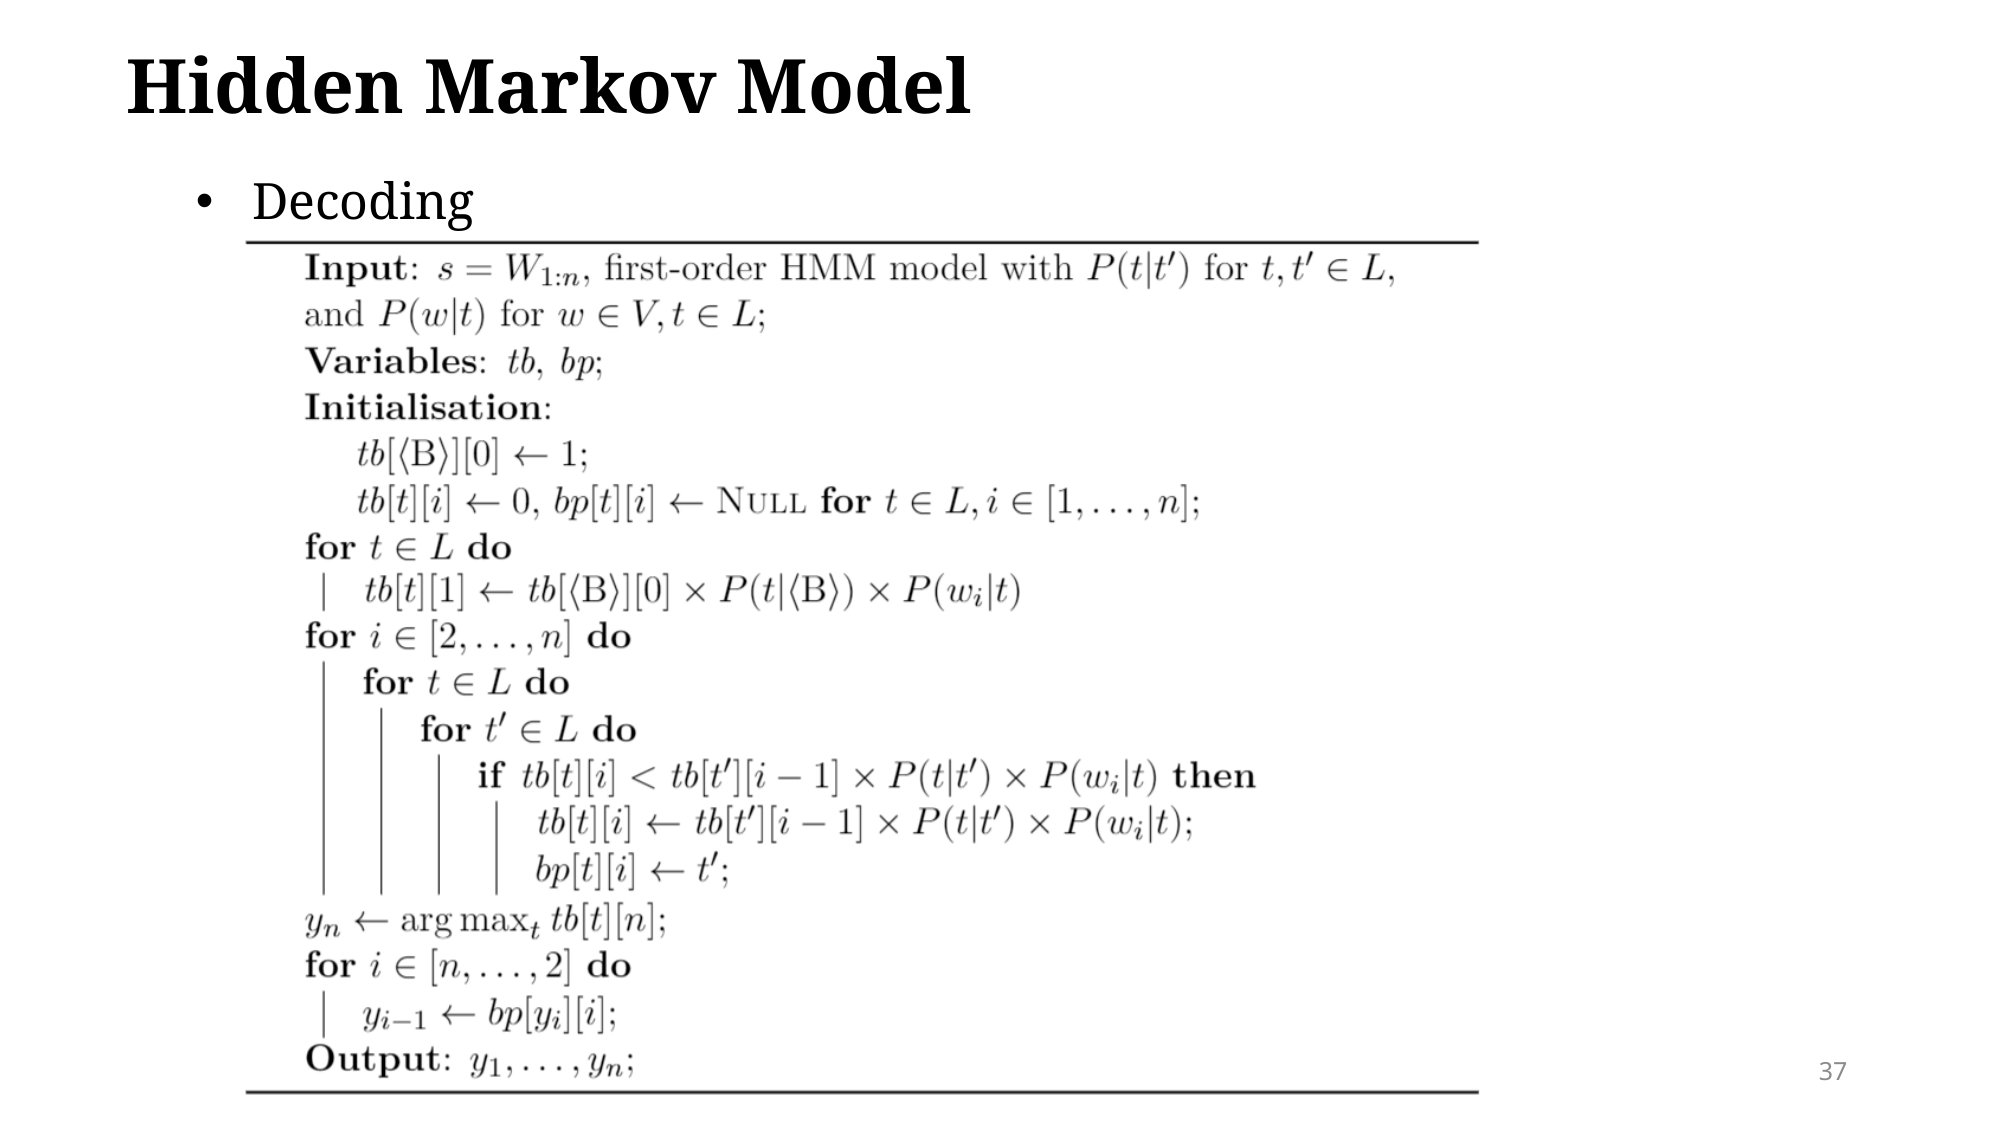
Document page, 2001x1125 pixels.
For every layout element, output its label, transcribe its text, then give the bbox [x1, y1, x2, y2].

text_box Hidden Markov Model [111, 31, 1275, 136]
slide_number 37 [1491, 1042, 1863, 1103]
text_box Decoding [181, 132, 1647, 238]
picture [235, 238, 1491, 1103]
